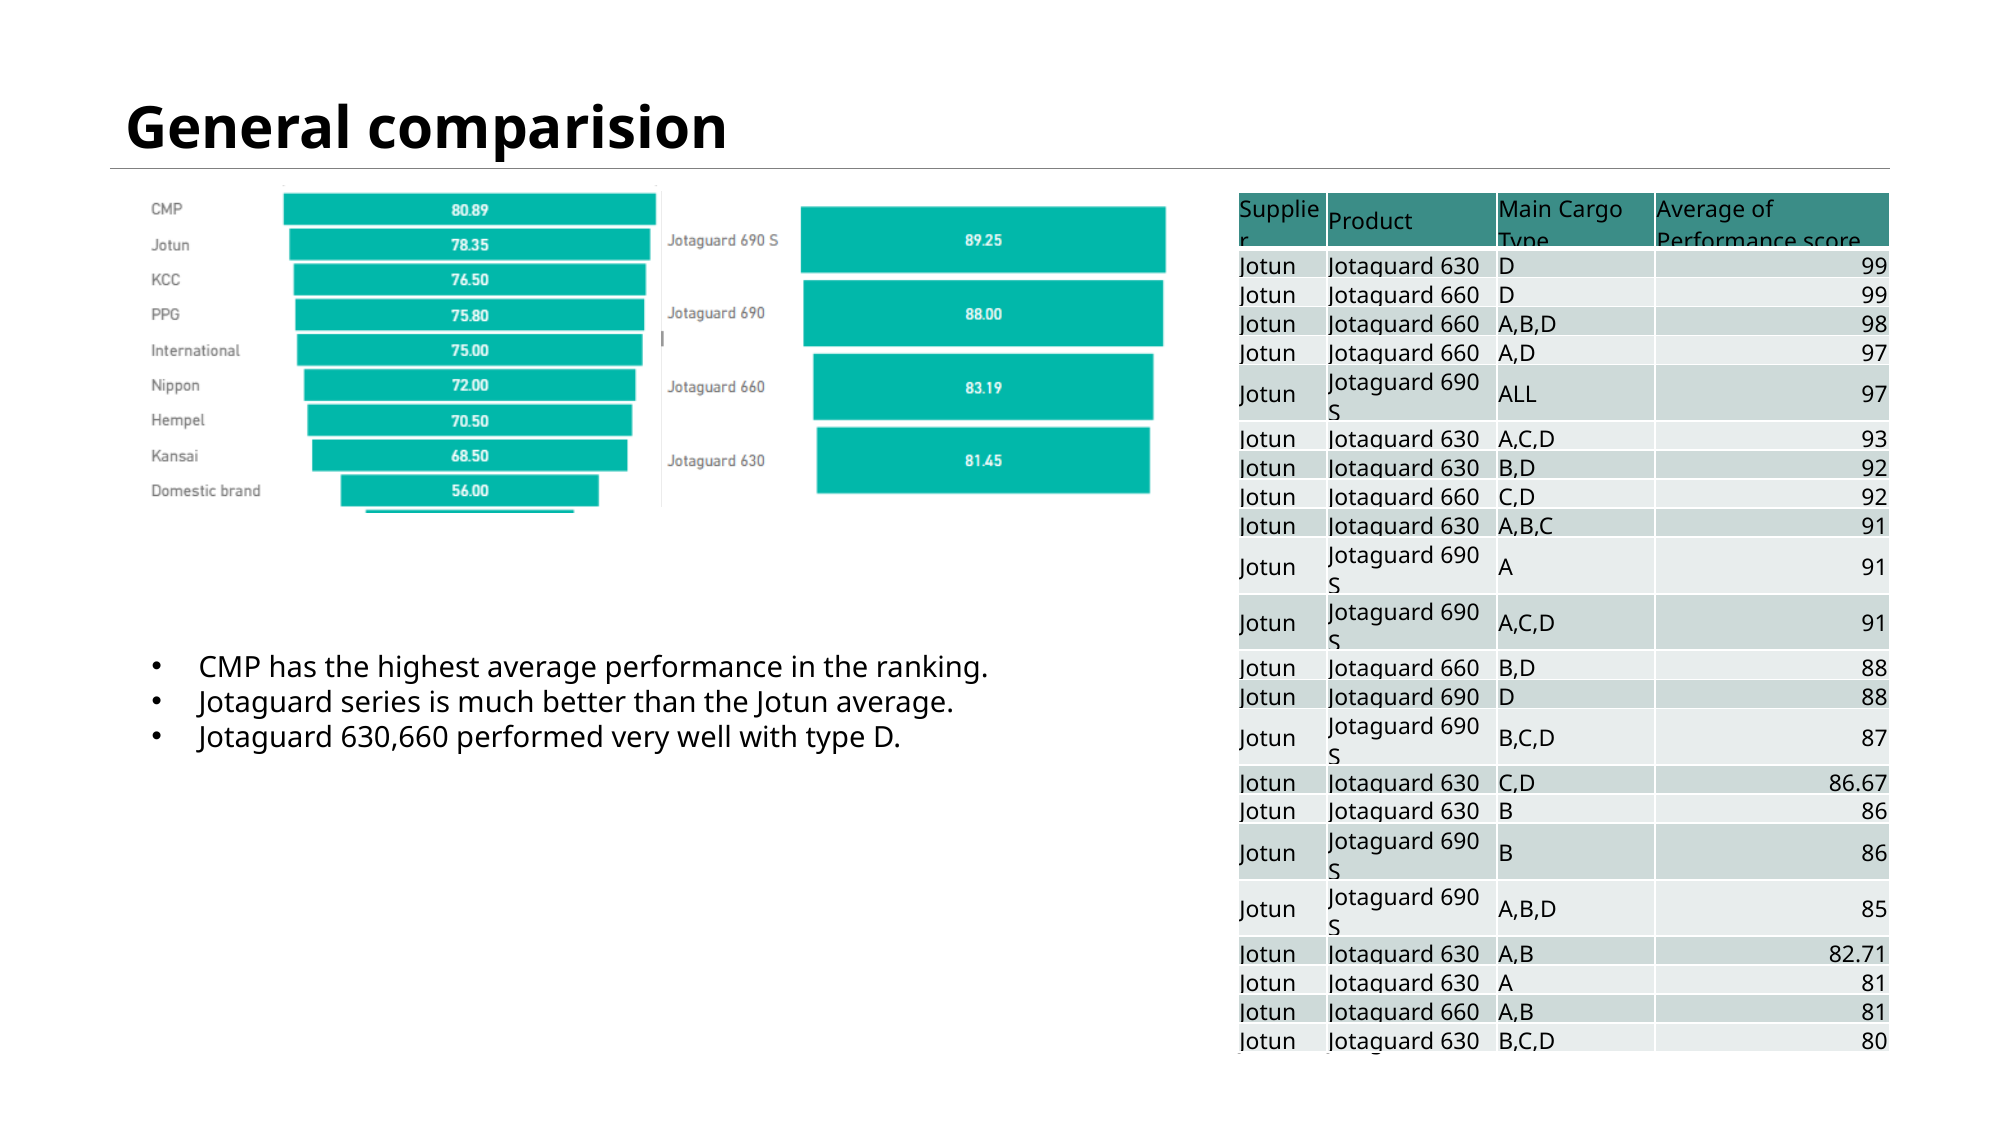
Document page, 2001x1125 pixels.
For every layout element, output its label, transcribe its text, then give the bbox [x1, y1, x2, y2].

table_cell Jotun [1239, 509, 1326, 536]
table_cell Jotaguard 690 S [1328, 365, 1496, 420]
table_cell Jotaguard 660 [1328, 278, 1496, 306]
table_cell 87 [1656, 709, 1889, 764]
text_box CMP has the highest average performance in the ranking. Jotaguard series is much better than the Jotun average. Jotaguard 630,660 performed very well with type D. [136, 640, 1172, 761]
table_cell Jotun [1239, 451, 1326, 478]
table_cell Jotaguard 690 S [1328, 709, 1496, 764]
table_cell Jotun [1239, 278, 1326, 306]
table_cell Jotaguard 660 [1328, 336, 1496, 364]
table_cell C,D [1498, 480, 1654, 507]
table_cell Jotaguard 690 [1328, 680, 1496, 708]
table_cell B,C,D [1498, 1024, 1654, 1051]
table_cell Jotaguard 690 S [1328, 881, 1496, 935]
table_cell C,D [1498, 766, 1654, 793]
table_cell Jotun [1239, 251, 1326, 277]
table_header Average of Performance score [1656, 193, 1889, 246]
table_cell Jotun [1239, 795, 1326, 822]
table_cell B,C,D [1498, 709, 1654, 764]
table_cell Jotun [1239, 538, 1326, 593]
table_cell 91 [1656, 595, 1889, 649]
table_cell 81 [1656, 966, 1889, 993]
table_cell A,C,D [1498, 422, 1654, 449]
table_cell Jotun [1239, 336, 1326, 364]
table_cell Jotaguard 630 [1328, 795, 1496, 822]
table_cell Jotaguard 660 [1328, 480, 1496, 507]
table_cell Jotaguard 660 [1328, 995, 1496, 1022]
table_cell Jotaguard 630 [1328, 509, 1496, 536]
table_cell Jotaguard 630 [1328, 966, 1496, 993]
table_cell 92 [1656, 480, 1889, 507]
table_cell Jotaguard 660 [1328, 651, 1496, 679]
table_cell Jotun [1239, 680, 1326, 708]
table_cell 98 [1656, 307, 1889, 335]
table_cell D [1498, 251, 1654, 277]
table_cell Jotaguard 630 [1328, 1024, 1496, 1051]
table_cell A [1498, 538, 1654, 593]
table_cell 99 [1656, 251, 1889, 277]
table_cell Jotaguard 630 [1328, 766, 1496, 793]
table_cell Jotaguard 660 [1328, 307, 1496, 335]
table_cell Jotun [1239, 480, 1326, 507]
table_cell D [1498, 680, 1654, 708]
table_cell Jotun [1239, 937, 1326, 964]
table_cell Jotaguard 630 [1328, 451, 1496, 478]
table_cell Jotun [1239, 766, 1326, 793]
table_cell Jotun [1239, 995, 1326, 1022]
table_cell Jotaguard 630 [1328, 251, 1496, 277]
table_cell B,D [1498, 651, 1654, 679]
table_header Supplier [1239, 193, 1326, 246]
table_cell Jotun [1239, 966, 1326, 993]
table_cell Jotun [1239, 881, 1326, 935]
table_cell 92 [1656, 451, 1889, 478]
table_cell ALL [1498, 365, 1654, 420]
table_cell 93 [1656, 422, 1889, 449]
title General comparision [109, 0, 1890, 169]
table_header Product [1328, 193, 1496, 246]
table_cell A,B,D [1498, 881, 1654, 935]
table_cell 97 [1656, 365, 1889, 420]
table_cell Jotaguard 690 S [1328, 824, 1496, 879]
table_cell Jotun [1239, 824, 1326, 879]
table_cell 86.67 [1656, 766, 1889, 793]
table_cell 82.71 [1656, 937, 1889, 964]
table_cell Jotaguard 630 [1328, 937, 1496, 964]
table_cell Jotun [1239, 1024, 1326, 1051]
table_cell B [1498, 824, 1654, 879]
table_cell 85 [1656, 881, 1889, 935]
table_cell 88 [1656, 651, 1889, 679]
table_cell A,C,D [1498, 595, 1654, 649]
table_cell 80 [1656, 1024, 1889, 1051]
table_cell 97 [1656, 336, 1889, 364]
table_cell A [1498, 966, 1654, 993]
table_cell 86 [1656, 824, 1889, 879]
table_cell Jotun [1239, 365, 1326, 420]
table_cell Jotun [1239, 651, 1326, 679]
table_cell Jotaguard 690 S [1328, 595, 1496, 649]
table_cell A,B [1498, 937, 1654, 964]
table_cell A,B,D [1498, 307, 1654, 335]
table_cell 99 [1656, 278, 1889, 306]
table_cell D [1498, 278, 1654, 306]
table_cell Jotun [1239, 595, 1326, 649]
table_cell Jotaguard 690 S [1328, 538, 1496, 593]
table_header Main Cargo Type [1498, 193, 1654, 246]
table_cell A,D [1498, 336, 1654, 364]
table_cell Jotaguard 630 [1328, 422, 1496, 449]
table_cell 91 [1656, 509, 1889, 536]
picture [149, 185, 1172, 513]
table_cell 86 [1656, 795, 1889, 822]
table_cell B [1498, 795, 1654, 822]
table_cell 91 [1656, 538, 1889, 593]
table_cell B,D [1498, 451, 1654, 478]
table_cell Jotun [1239, 709, 1326, 764]
table_cell 81 [1656, 995, 1889, 1022]
table_cell Jotun [1239, 307, 1326, 335]
table_cell A,B [1498, 995, 1654, 1022]
table_cell Jotun [1239, 422, 1326, 449]
table_cell 88 [1656, 680, 1889, 708]
table_cell A,B,C [1498, 509, 1654, 536]
